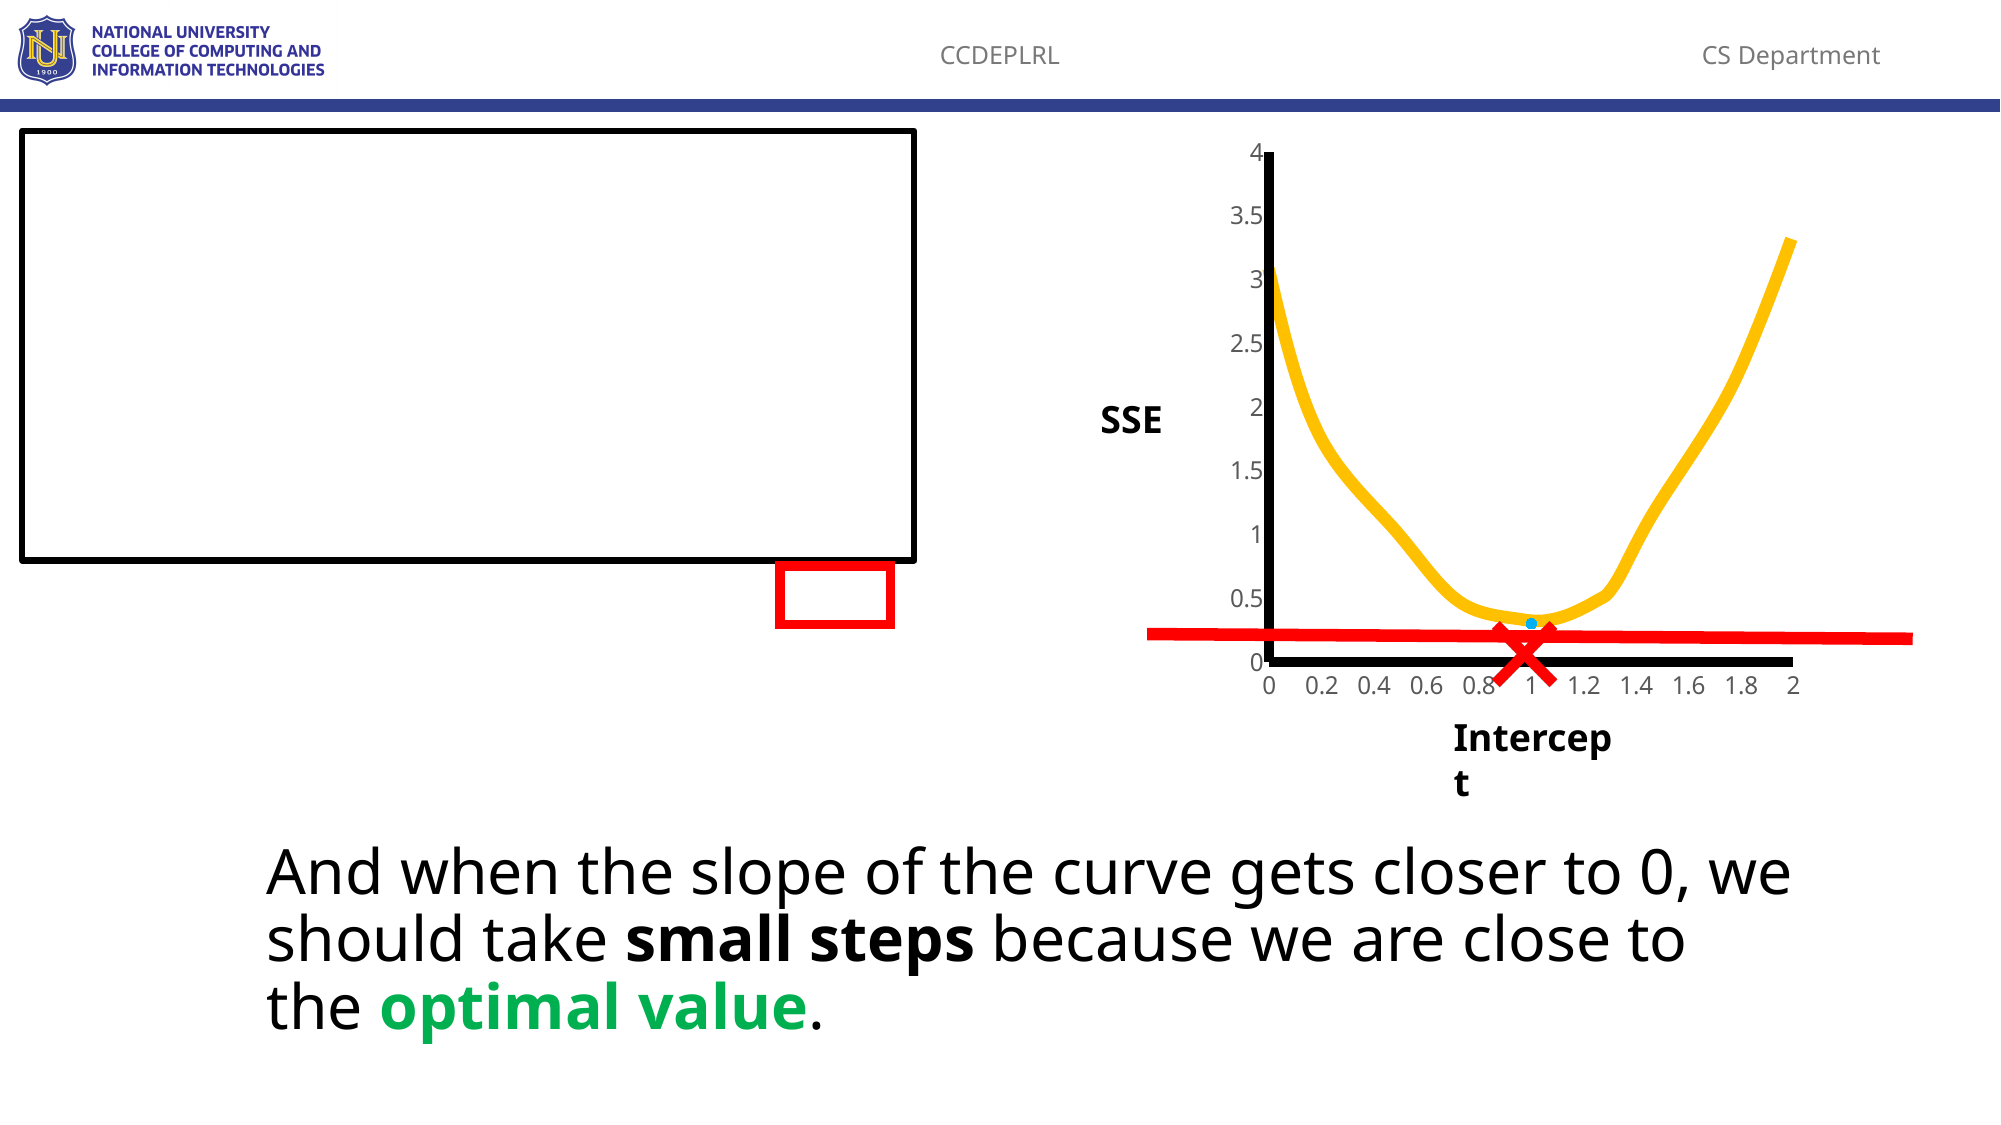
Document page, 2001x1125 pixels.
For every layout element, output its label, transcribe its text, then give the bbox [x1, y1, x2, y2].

text_box And when the slope of the curve gets closer to 0, we should take small steps because we are close to the optimal value. [251, 833, 1815, 1060]
picture [0, 0, 337, 99]
picture [1479, 640, 1570, 699]
text_box [778, 564, 892, 626]
text_box SSE [1085, 388, 1229, 449]
chart [1229, 133, 1801, 633]
chart [1229, 640, 1801, 704]
text_box Intercept [1438, 706, 1642, 812]
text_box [1146, 633, 1914, 640]
picture [1479, 609, 1570, 633]
